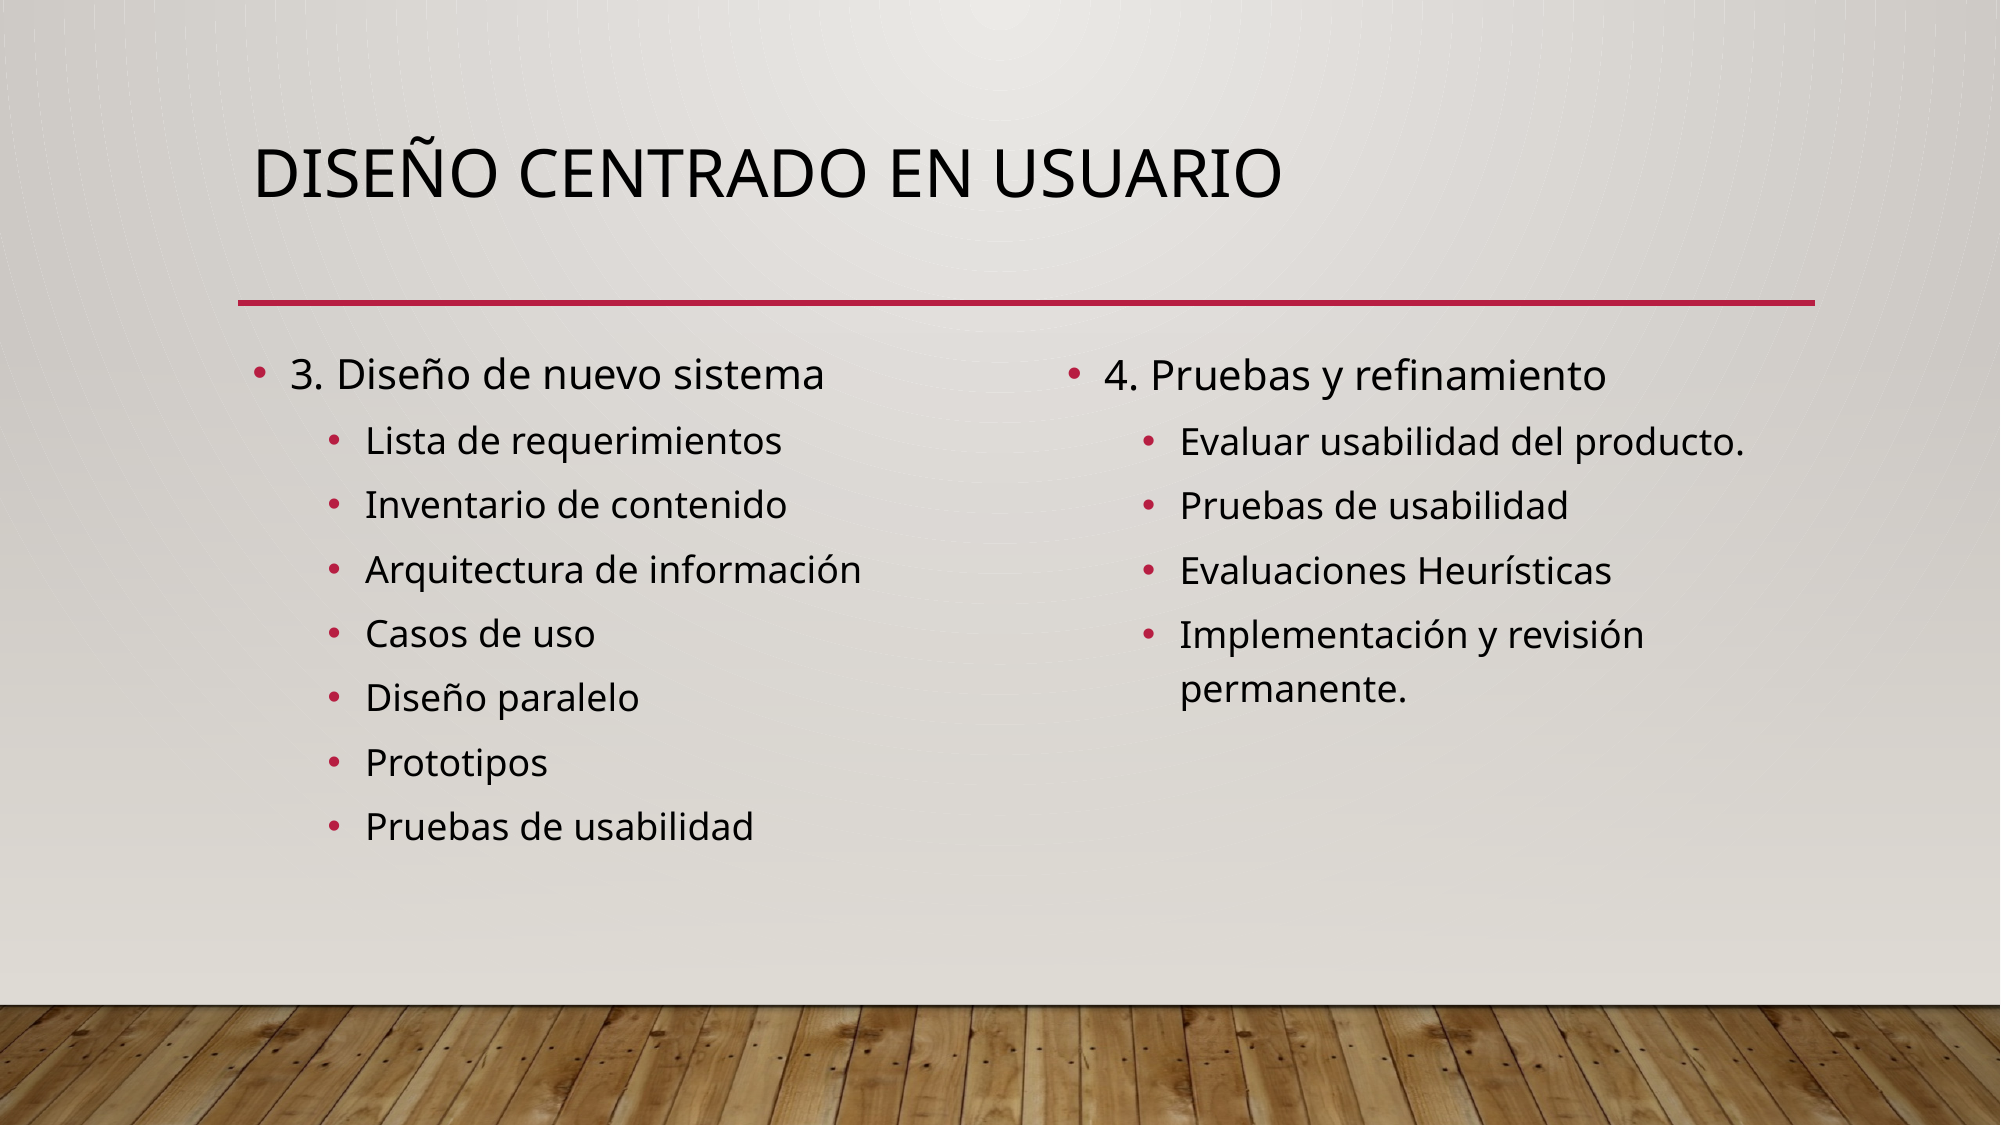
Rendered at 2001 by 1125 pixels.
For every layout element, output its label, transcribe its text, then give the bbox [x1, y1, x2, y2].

list 4. Pruebas y refinamiento Evaluar usabilidad del producto. Pruebas de usabilidad Evaluaciones Heurísticas Implementación y revisión permanente. [1052, 330, 1815, 896]
title Diseño Centrado en Usuario [237, 132, 1814, 306]
picture [0, 1005, 2000, 1125]
list 3. Diseño de nuevo sistema Lista de requerimientos Inventario de contenido Arquitectura de información Casos de uso Diseño paralelo Prototipos Pruebas de usabilidad [237, 329, 1000, 896]
